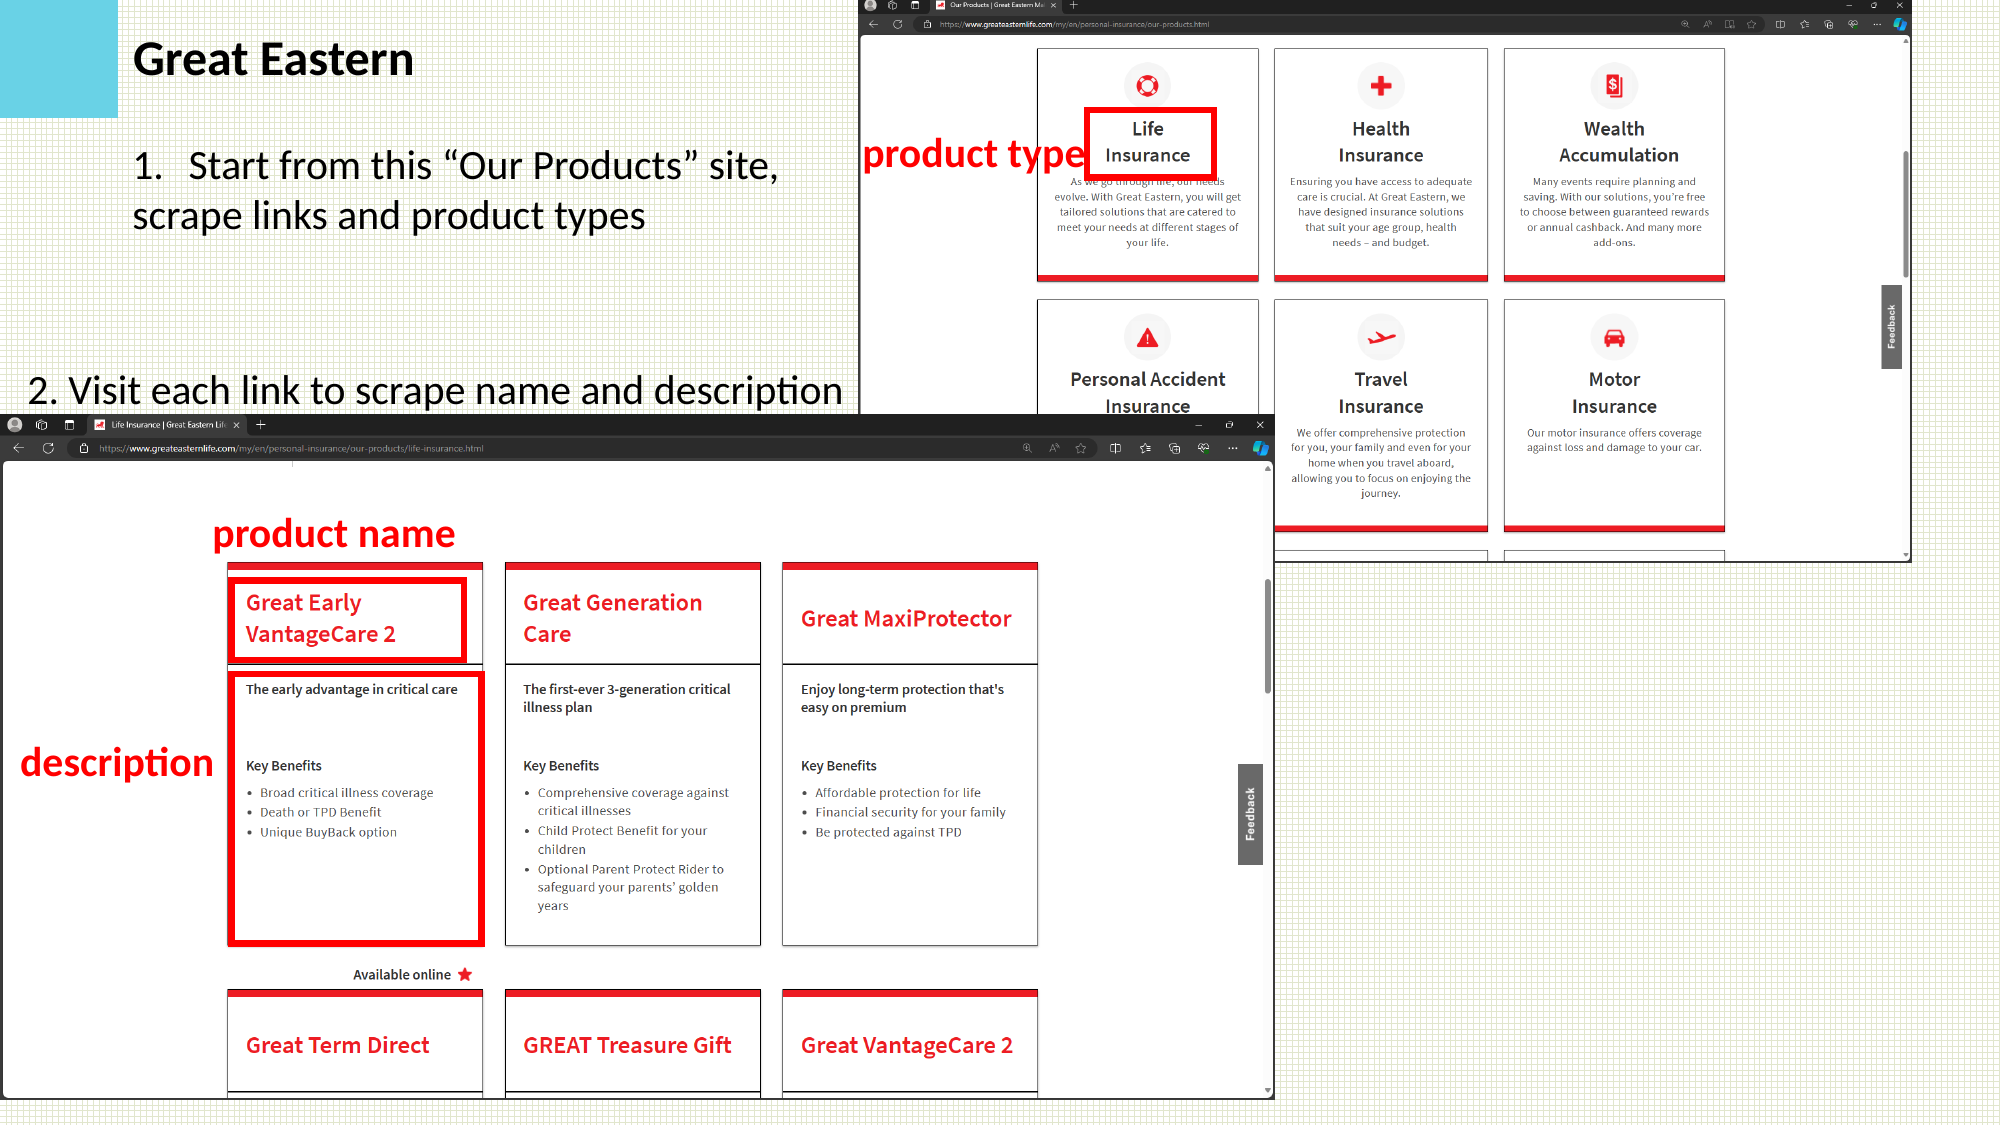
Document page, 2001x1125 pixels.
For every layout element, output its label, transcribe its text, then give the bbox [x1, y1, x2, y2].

list Great Eastern [118, 0, 858, 119]
picture [0, 0, 1912, 1100]
text_box 2. Visit each link to scrape name and description [12, 355, 858, 414]
text_box Start from this “Our Products” site, scrape links and product types [117, 130, 858, 246]
text_box product type [847, 119, 858, 184]
